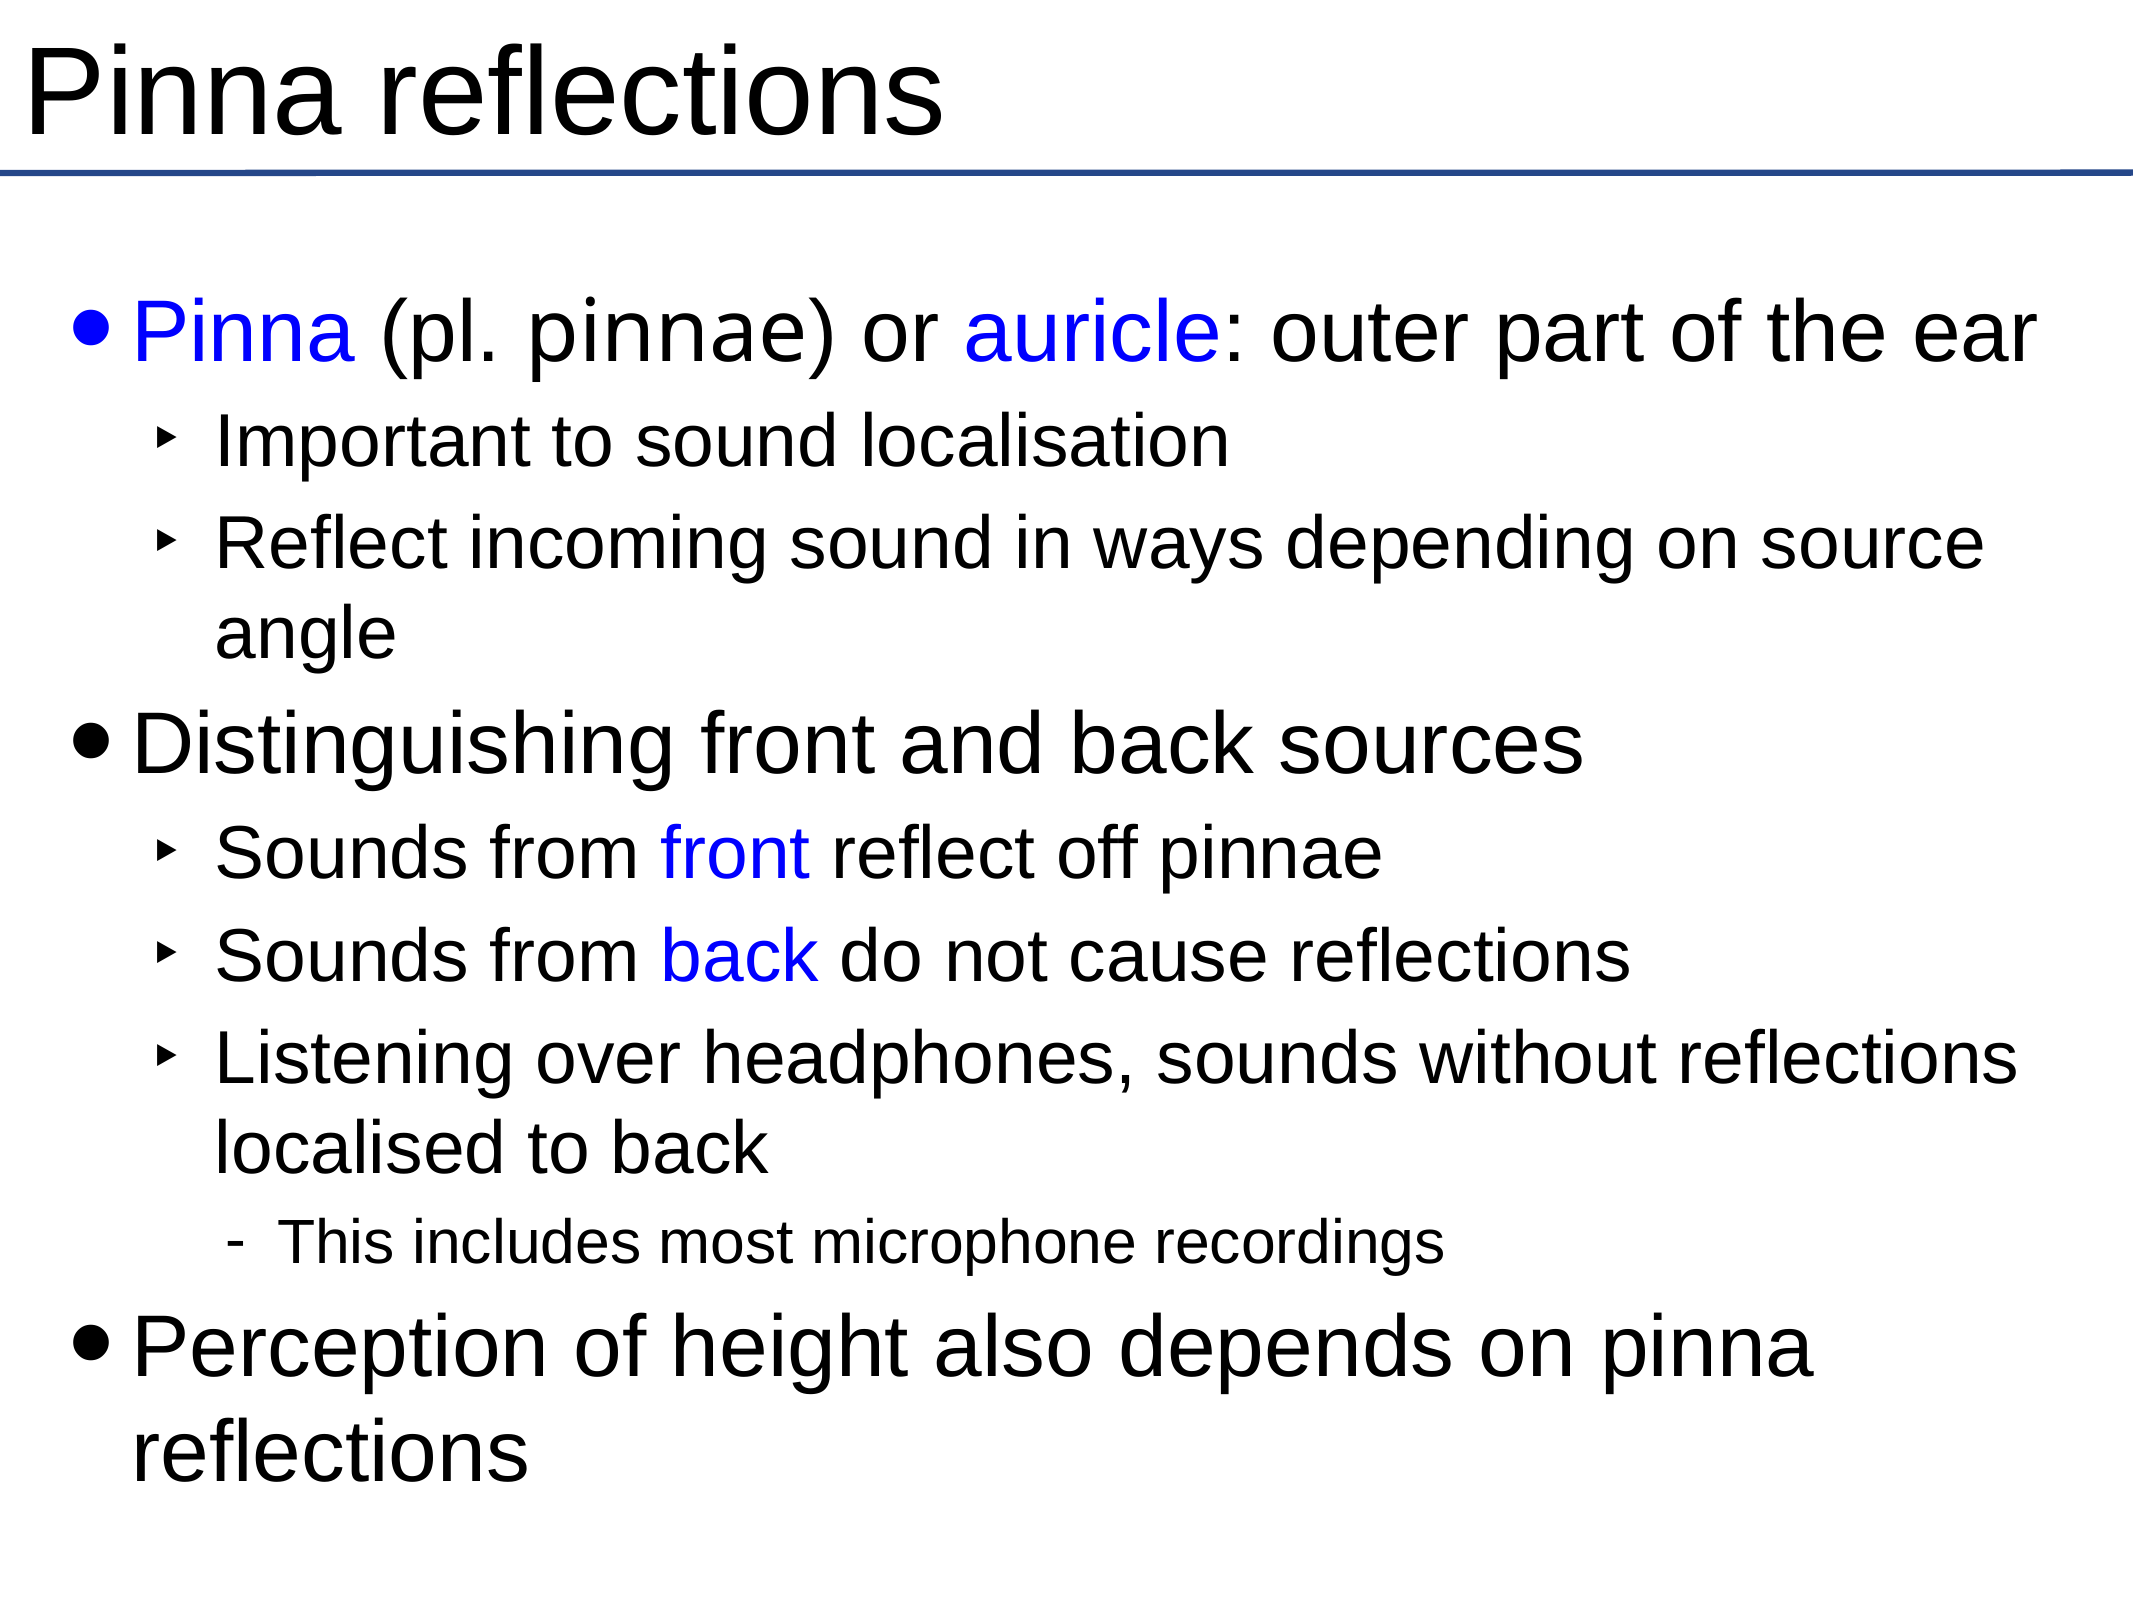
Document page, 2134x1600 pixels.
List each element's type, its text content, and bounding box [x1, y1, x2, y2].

title Pinna reflections [14, 7, 2118, 161]
list Pinna (pl. pinnae) or auricle: outer part of the ear Important to sound localisation Reflect incoming sound in ways depending on source angle Distinguishing front and back sources Sounds from front reflect off pinnae Sounds from back do not cause reflections Listening over headphones, sounds without reflections localised to back This includes most microphone recordings Perception of height also depends on pinna reflections [18, 184, 2122, 1588]
